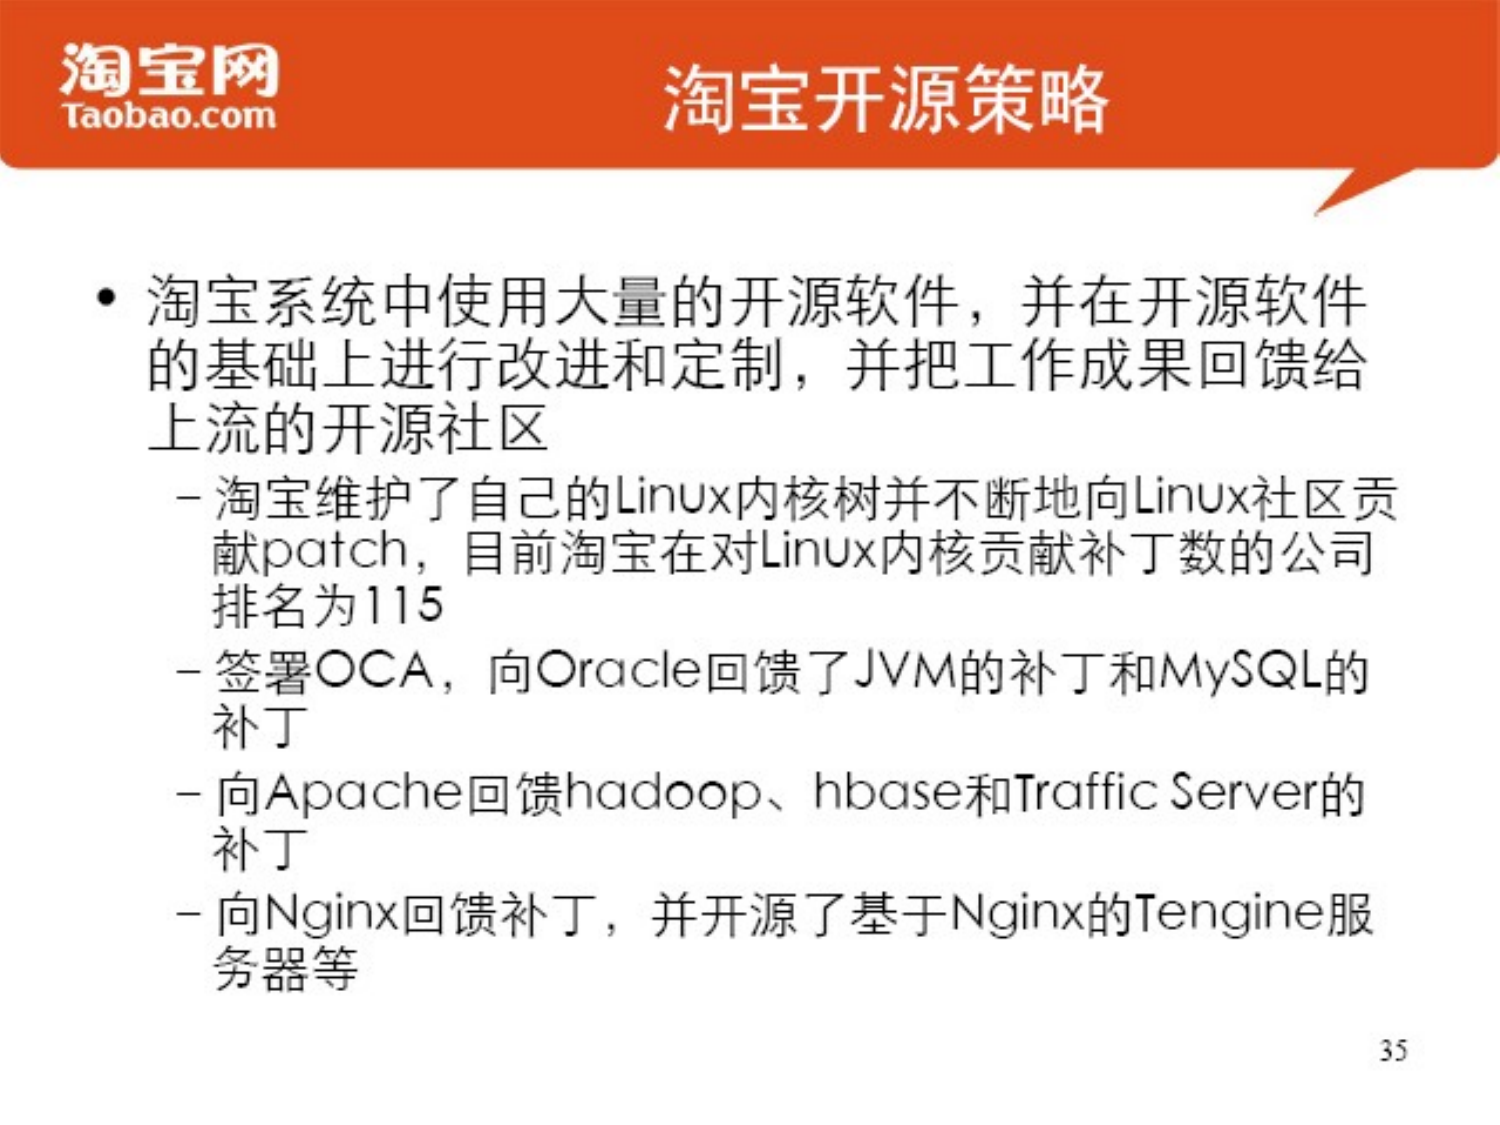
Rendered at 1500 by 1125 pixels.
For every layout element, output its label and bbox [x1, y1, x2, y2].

text_box [0, 0, 1500, 1125]
